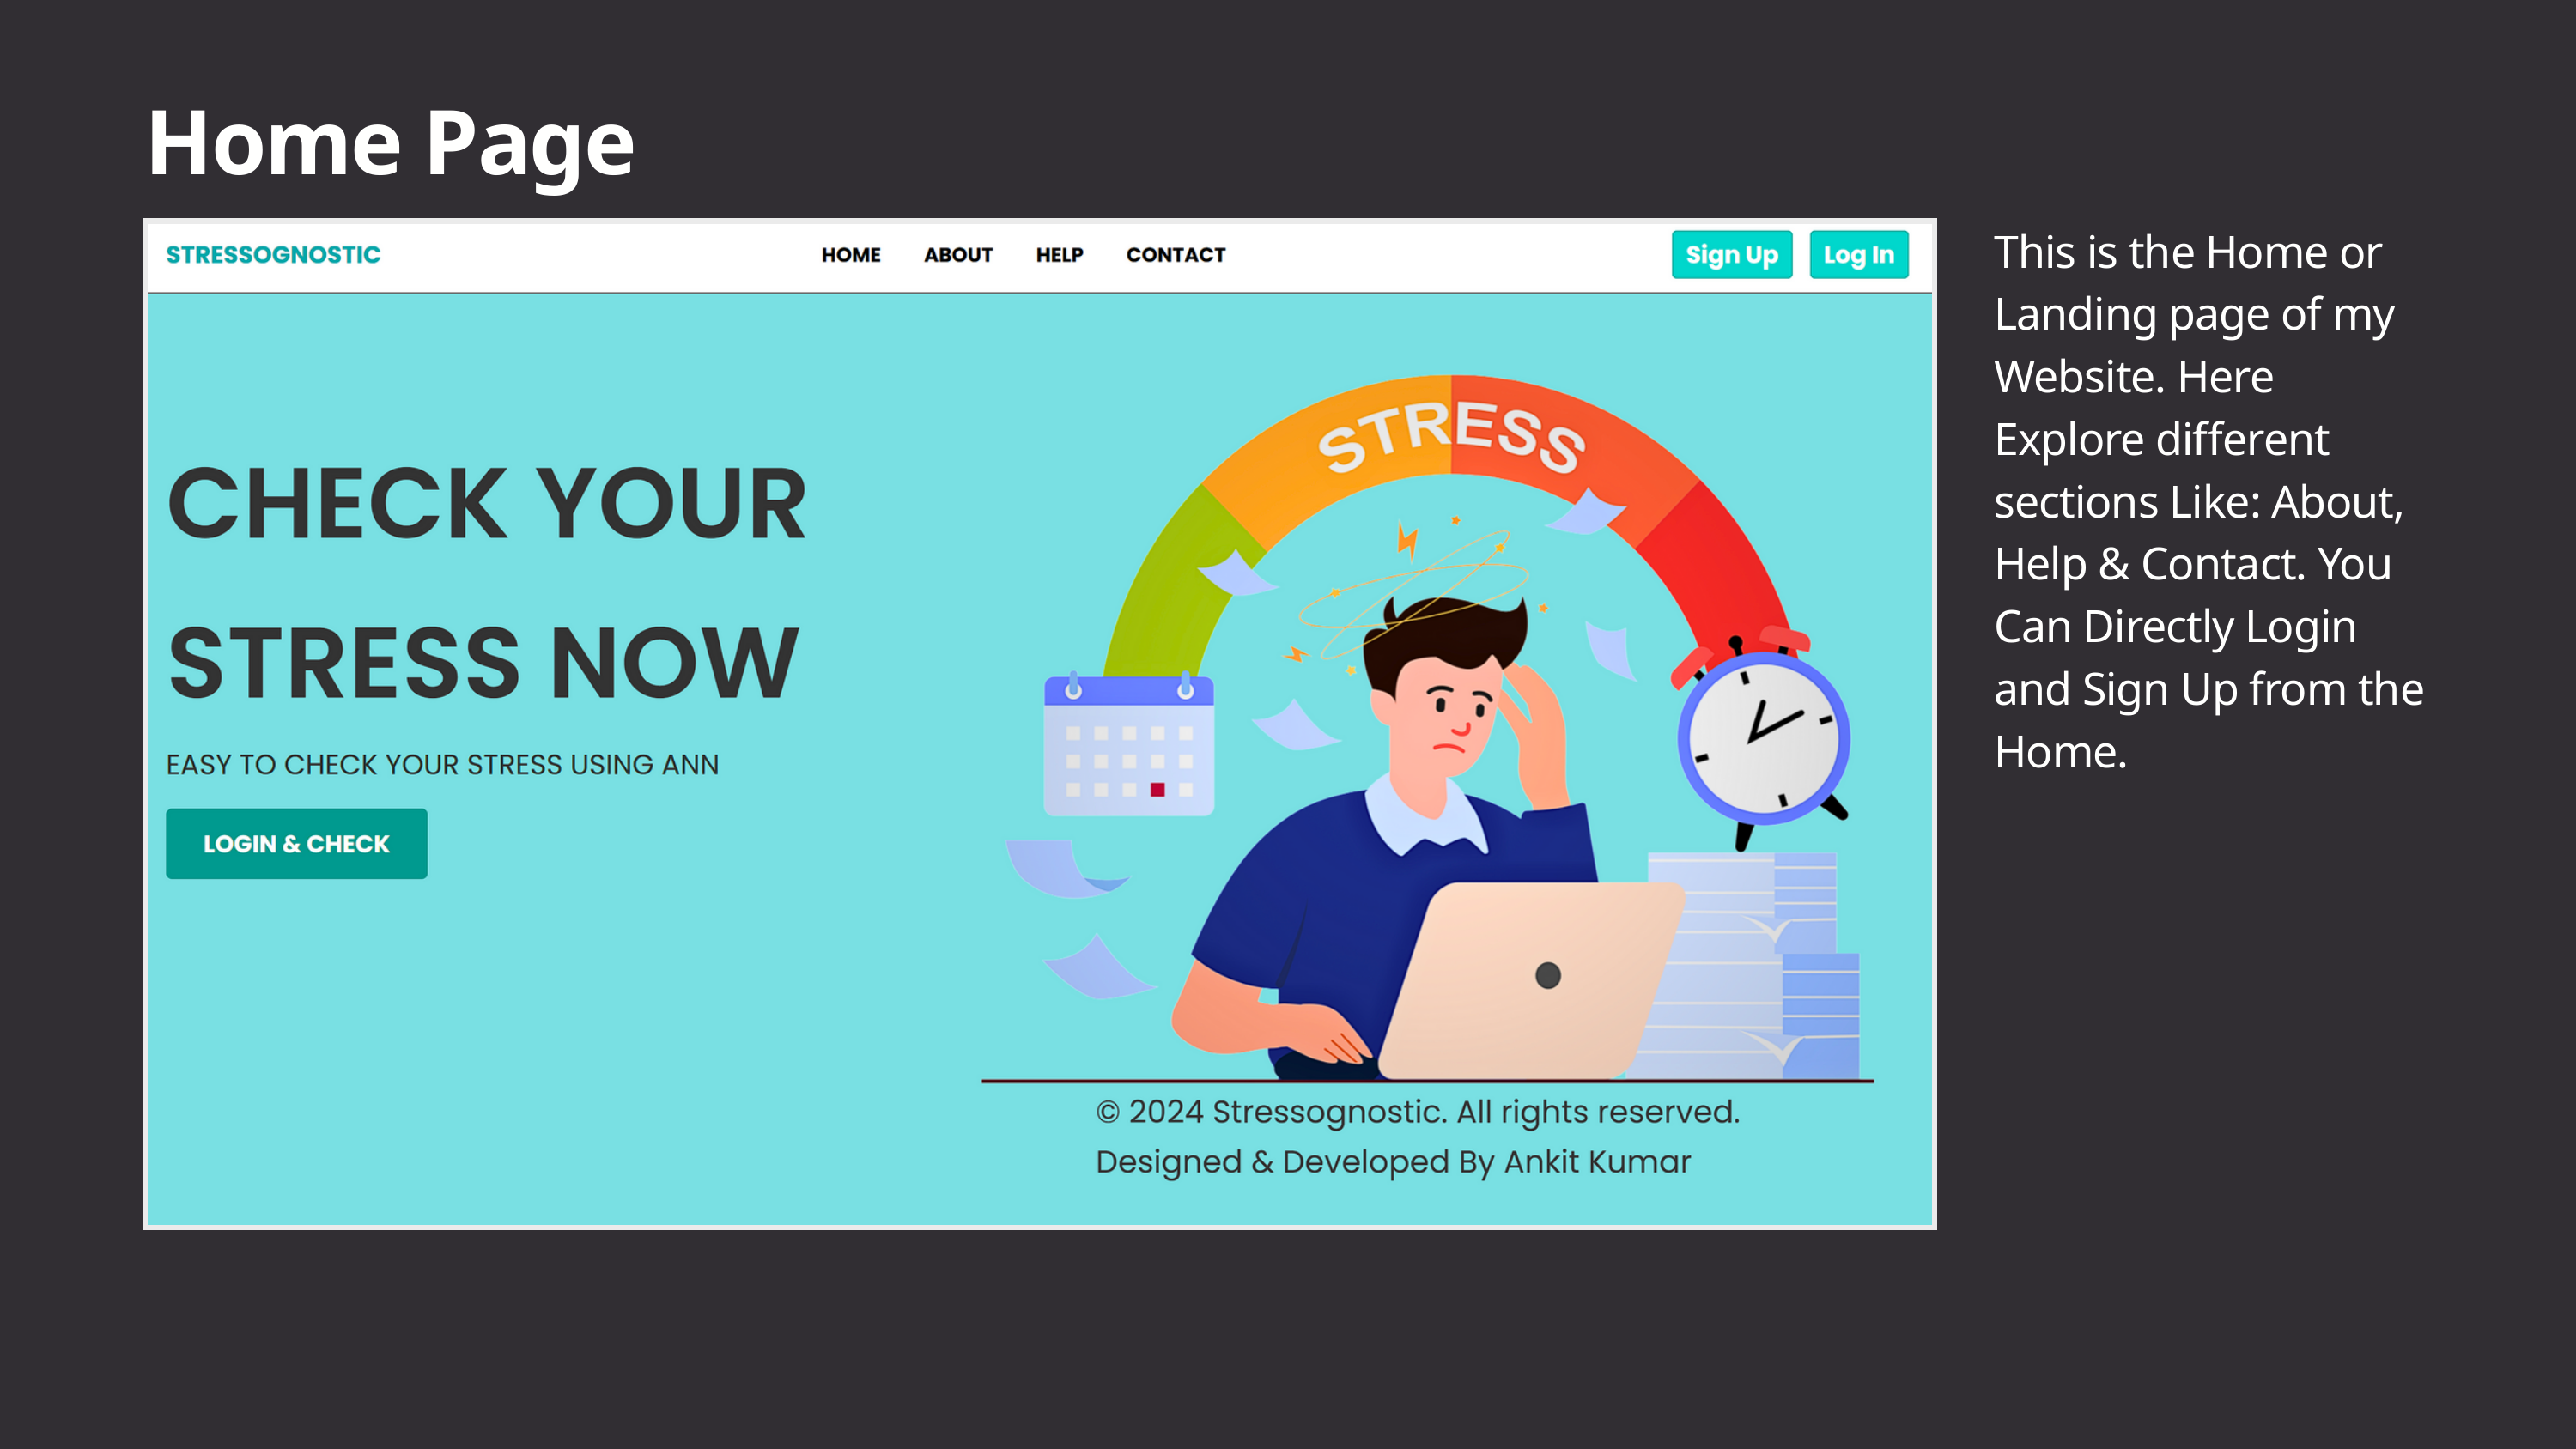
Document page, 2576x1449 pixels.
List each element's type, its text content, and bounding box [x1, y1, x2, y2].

text_box [144, 221, 1935, 1228]
text_box Home Page [144, 107, 1289, 193]
text_box This is the Home or Landing page of my Website. Here Explore different sections Like: About, Help & Contact. You Can Directly Login and Sign Up from the Home. [1994, 214, 2432, 777]
